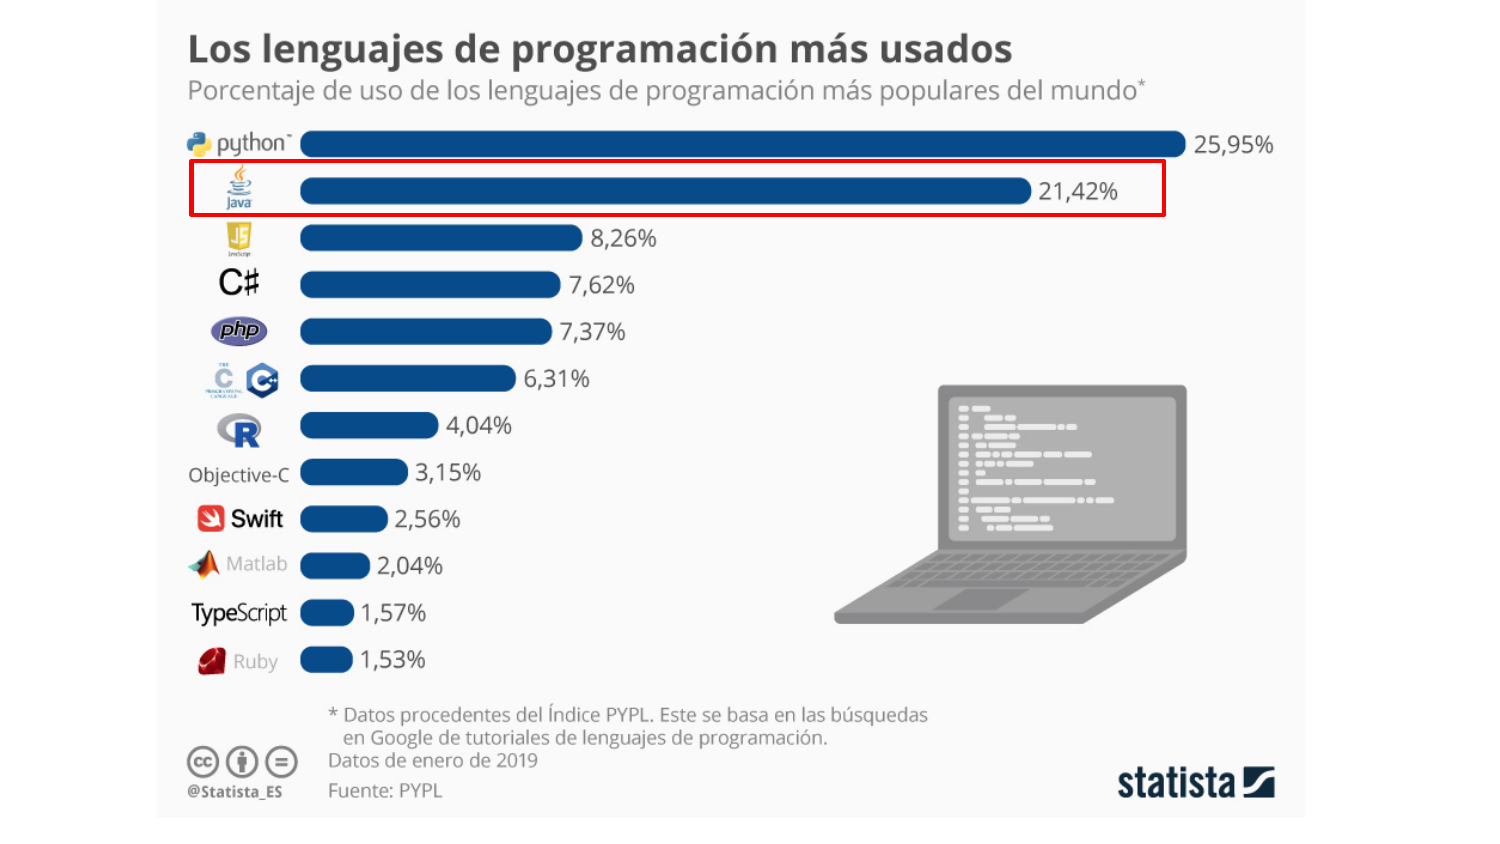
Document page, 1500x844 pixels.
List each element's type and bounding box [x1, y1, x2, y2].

picture [157, 0, 1306, 818]
